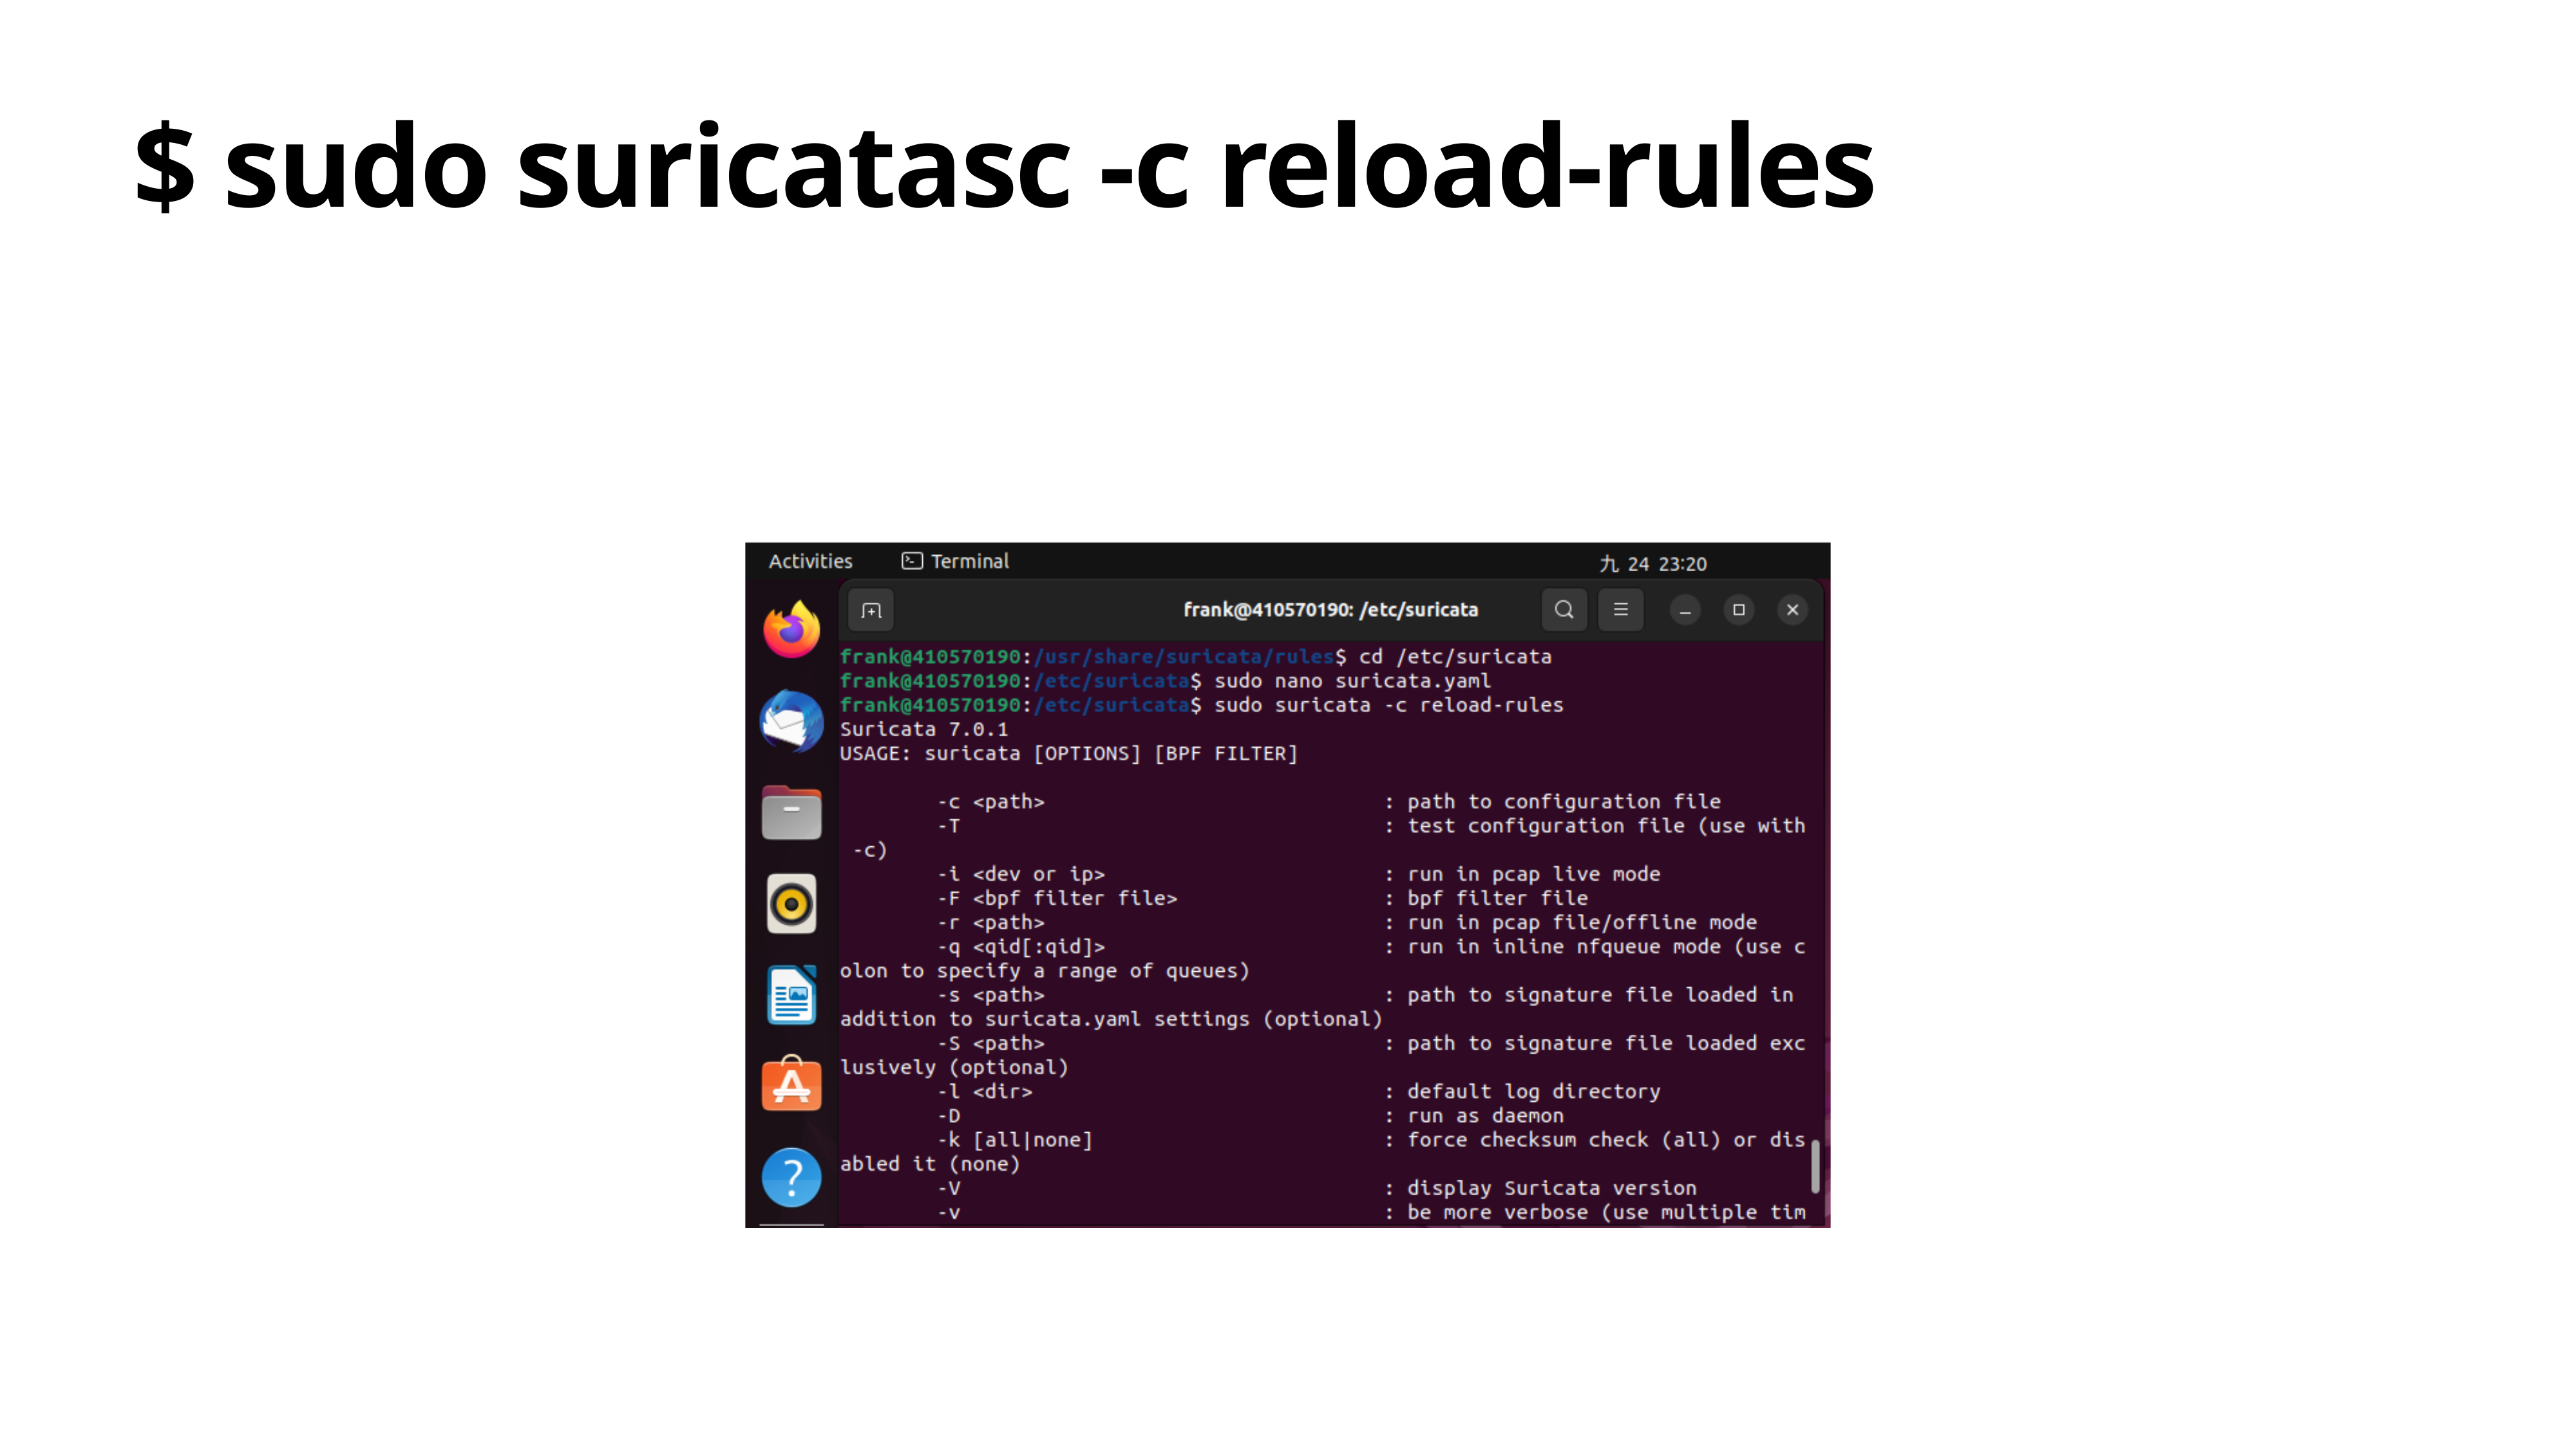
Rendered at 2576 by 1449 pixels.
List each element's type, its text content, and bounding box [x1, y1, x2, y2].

picture [745, 541, 1831, 1229]
title $ sudo suricatasc -c reload-rules [127, 113, 2449, 266]
